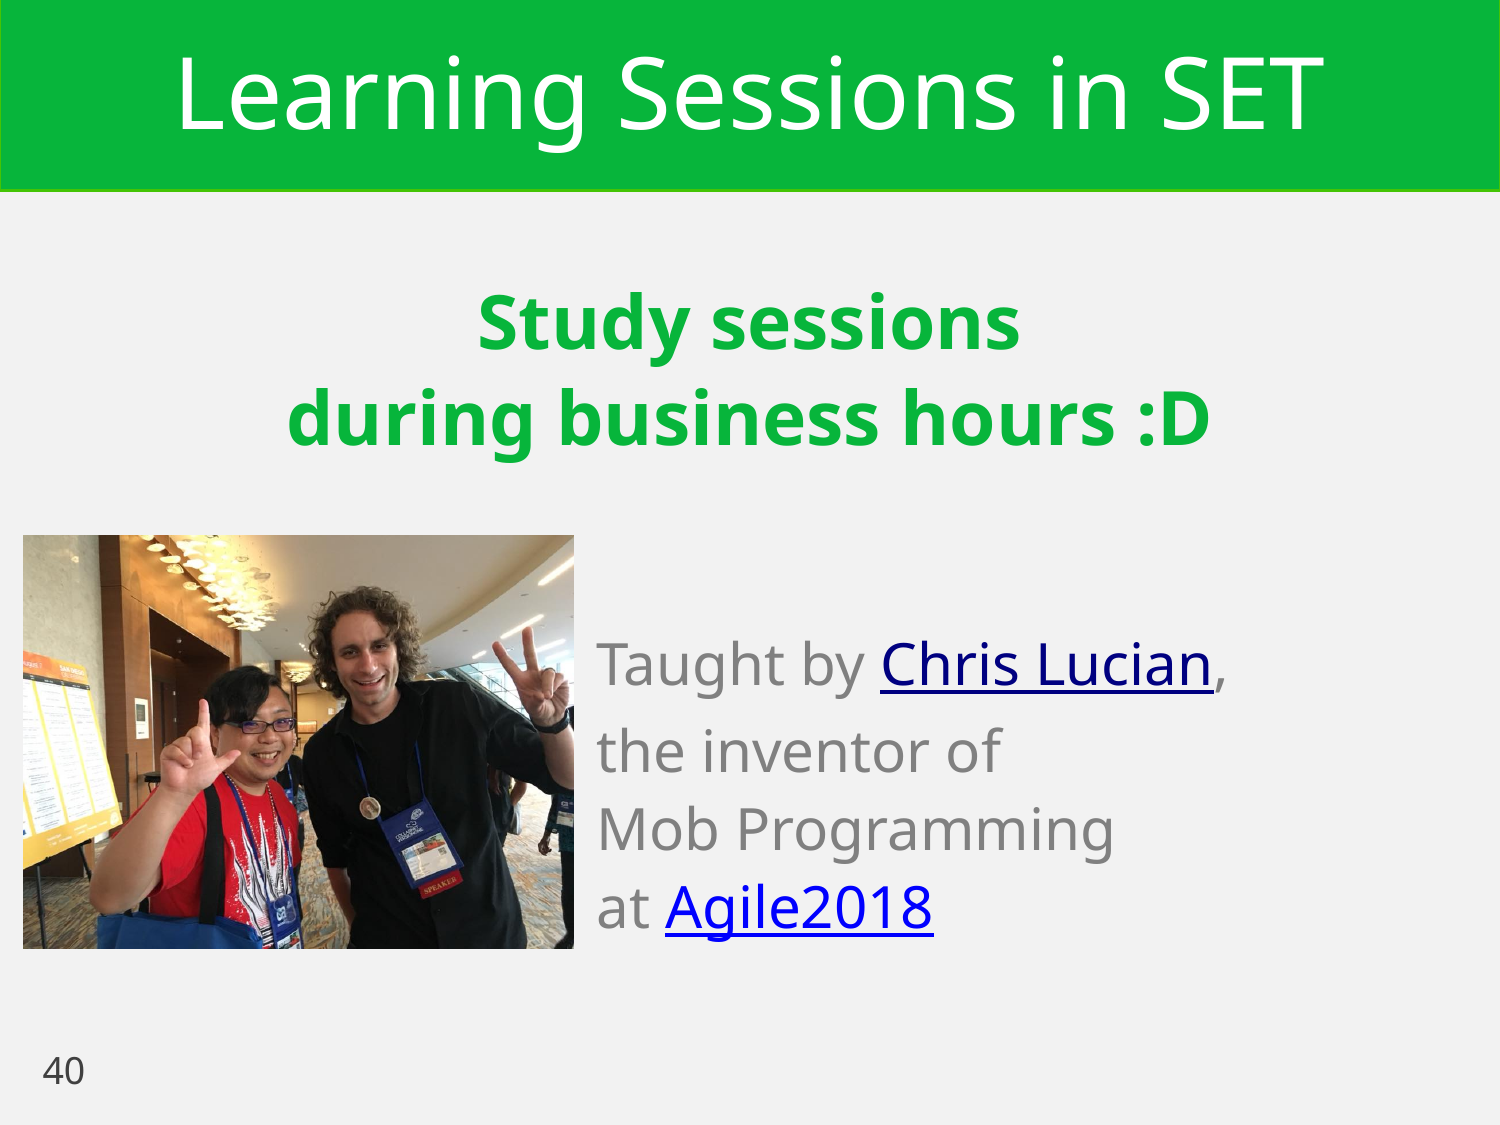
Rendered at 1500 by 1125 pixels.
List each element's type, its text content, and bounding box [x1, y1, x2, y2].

slide_number 40 [27, 1042, 146, 1102]
picture [23, 535, 574, 949]
list Study sessions during business hours :D Taught by Chris Lucian, the inventor of Mob Programming at Agile2018 [103, 277, 1397, 1000]
title Learning Sessions in SET [0, 53, 1500, 140]
